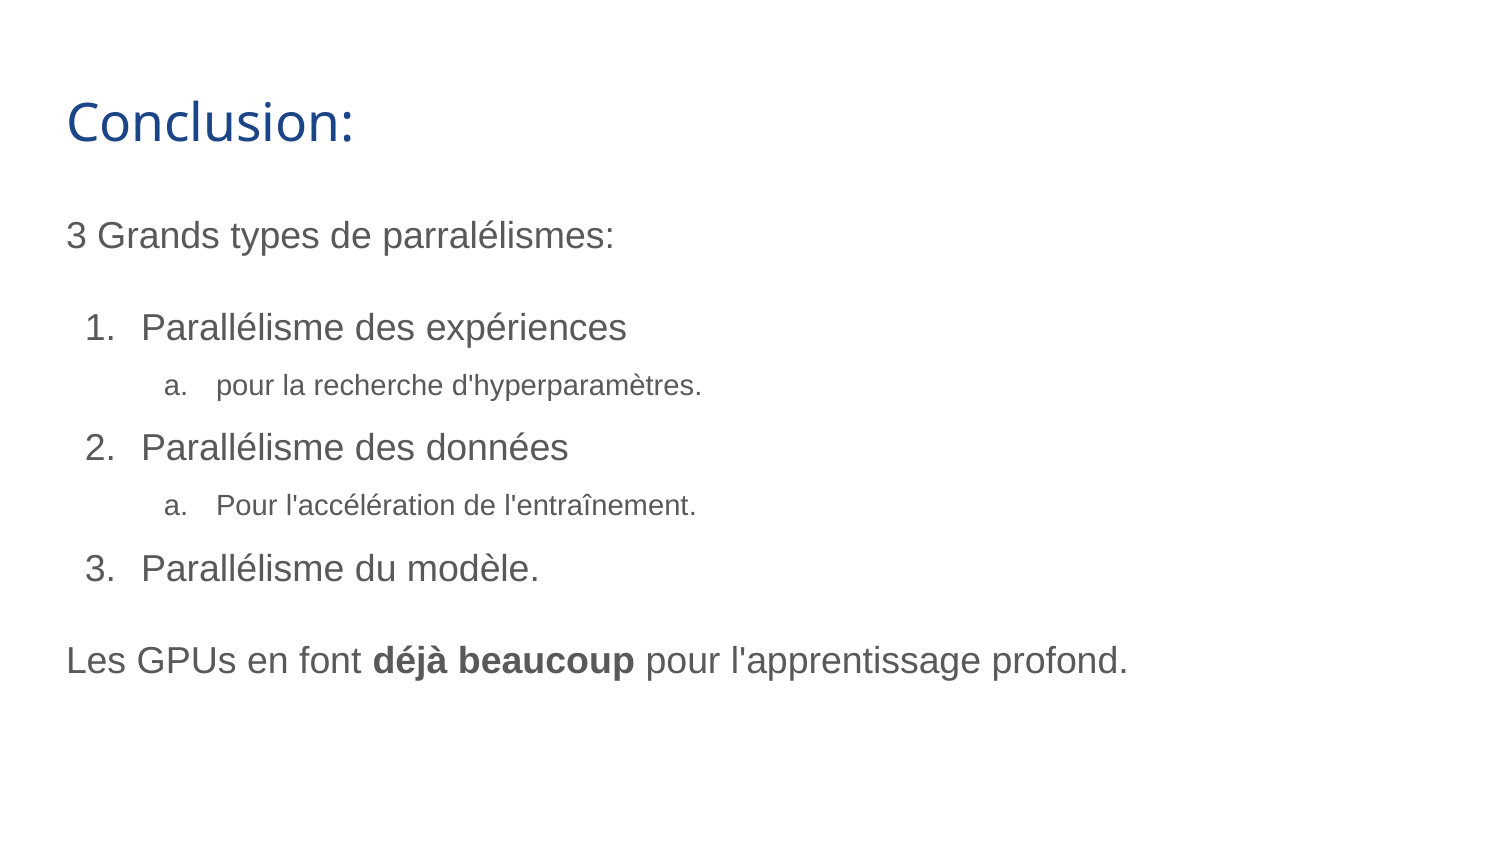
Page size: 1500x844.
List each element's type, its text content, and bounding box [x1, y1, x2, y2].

list 3 Grands types de parralélismes: Parallélisme des expériences pour la recherche d'hyperparamètres. Parallélisme des données Pour l'accélération de l'entraînement. Parallélisme du modèle. Les GPUs en font déjà beaucoup pour l'apprentissage profond. [51, 189, 1449, 750]
title Conclusion: [51, 72, 1449, 167]
